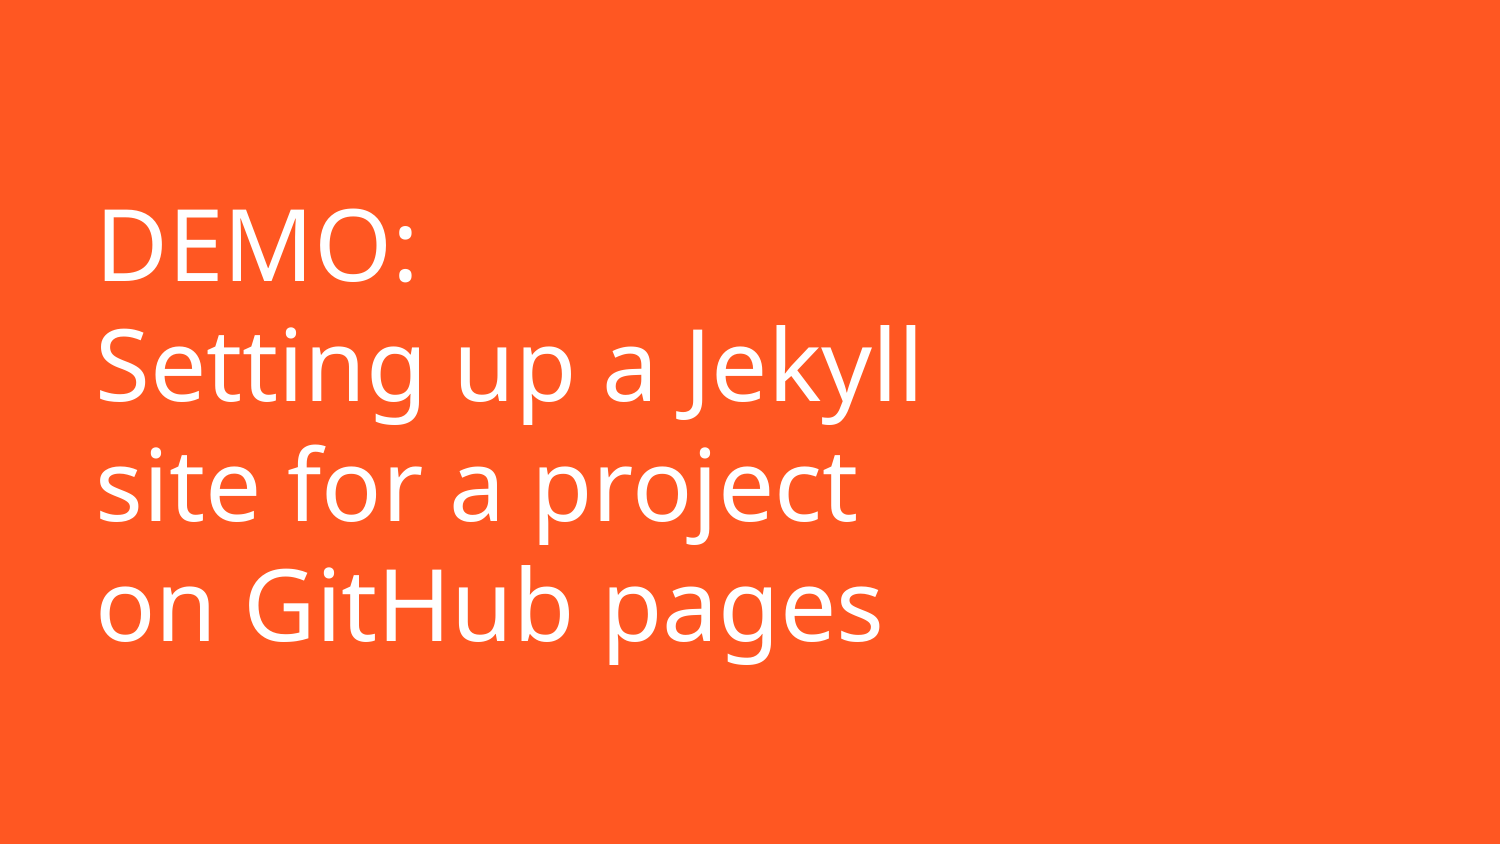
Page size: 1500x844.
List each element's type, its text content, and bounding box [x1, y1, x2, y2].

title DEMO: Setting up a Jekyll site for a project on GitHub pages [80, 86, 1013, 758]
